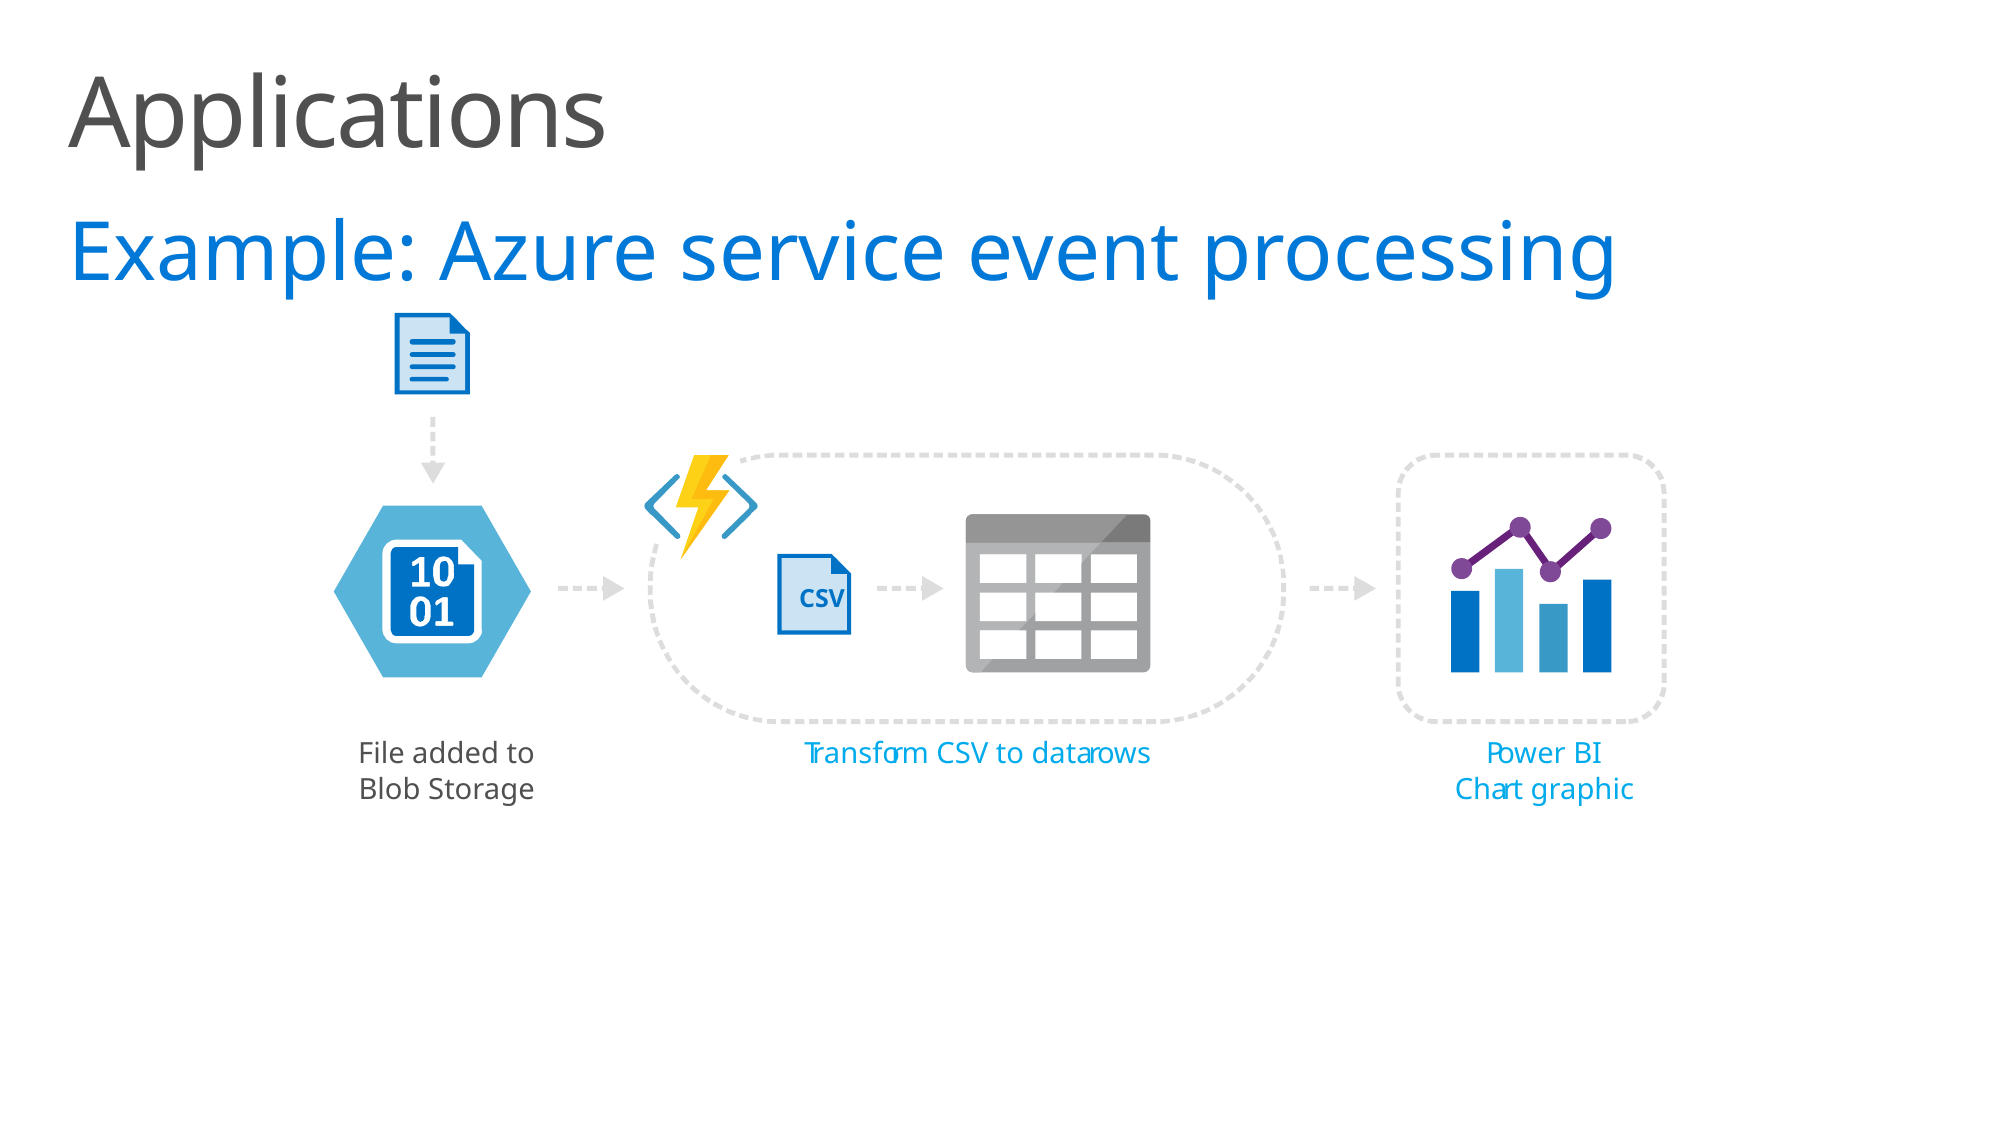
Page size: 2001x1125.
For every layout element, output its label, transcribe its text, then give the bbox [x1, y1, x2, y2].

text_box Applications [44, 47, 1957, 196]
text_box Example: Azure service event processing [44, 195, 1956, 314]
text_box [644, 452, 1287, 785]
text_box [333, 312, 625, 820]
text_box [625, 314, 1667, 813]
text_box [1309, 452, 1667, 820]
